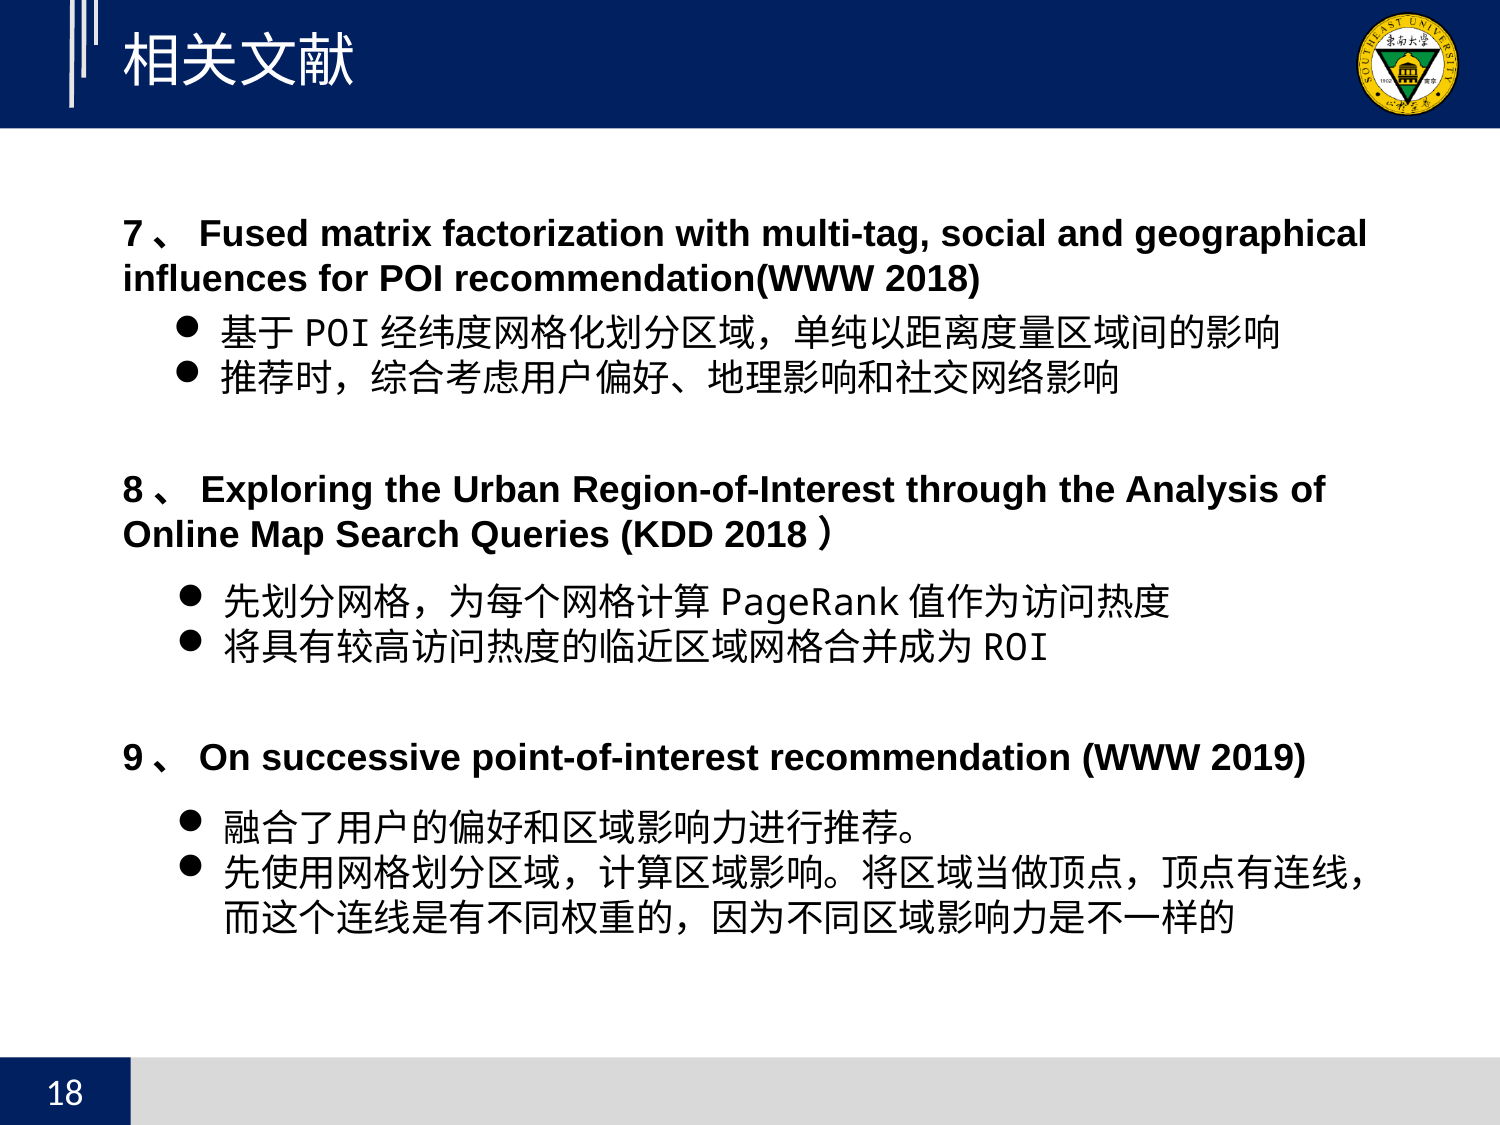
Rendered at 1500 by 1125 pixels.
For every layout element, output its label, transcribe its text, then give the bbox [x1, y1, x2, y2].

text_box 8、Exploring the Urban Region-of-Interest through the Analysis of Online Map Search Queries (KDD 2018） [108, 457, 1342, 563]
text_box 18 [30, 1060, 100, 1121]
text_box [0, 0, 1500, 129]
text_box 先划分网格，为每个网格计算PageRank值作为访问热度 将具有较高访问热度的临近区域网格合并成为ROI [161, 570, 1251, 676]
text_box 7、Fused matrix factorization with multi-tag, social and geographical influences for POI recommendation(WWW 2018) [107, 201, 1415, 306]
text_box 融合了用户的偏好和区域影响力进行推荐。 先使用网格划分区域，计算区域影响。将区域当做顶点，顶点有连线，而这个连线是有不同权重的，因为不同区域影响力是不一样的 [161, 796, 1379, 947]
text_box 9、On successive point-of-interest recommendation (WWW 2019) [107, 725, 1364, 786]
picture [1356, 12, 1459, 116]
text_box 相关文献 [107, 16, 759, 101]
text_box 基于POI经纬度网格化划分区域，单纯以距离度量区域间的影响 推荐时，综合考虑用户偏好、地理影响和社交网络影响 [158, 301, 1298, 407]
